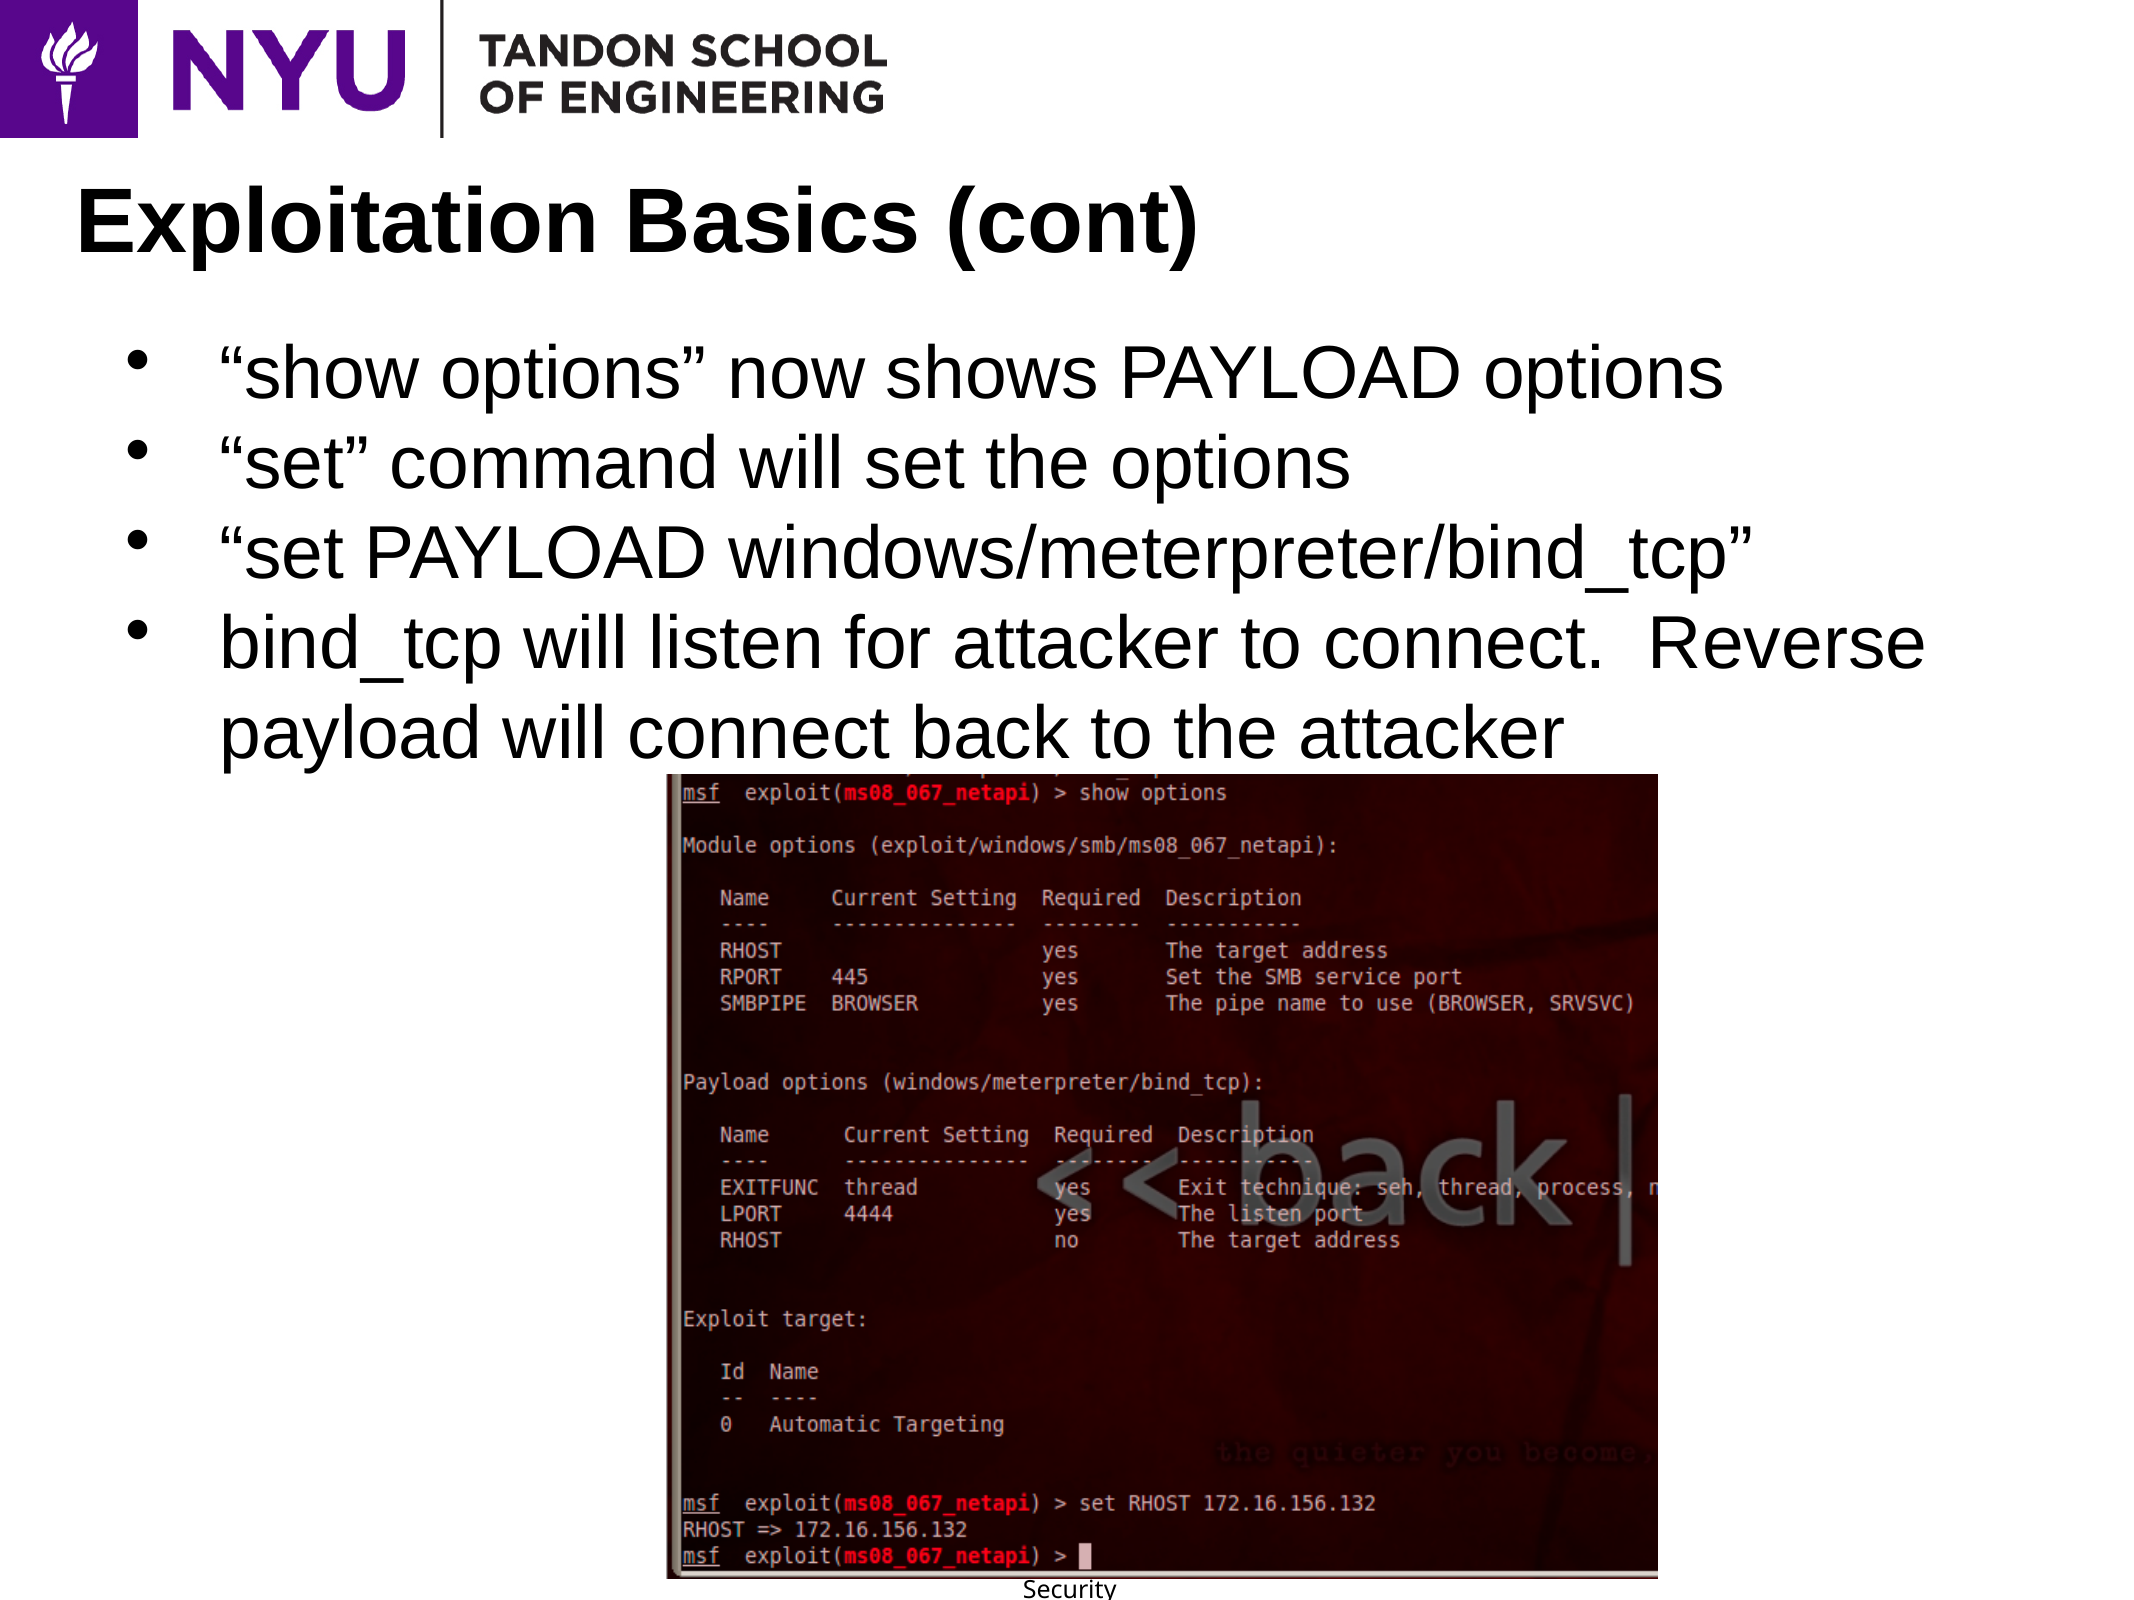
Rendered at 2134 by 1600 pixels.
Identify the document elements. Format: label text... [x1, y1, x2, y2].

picture [666, 774, 1658, 1579]
title Exploitation Basics (cont) [54, 150, 2057, 263]
picture [0, 0, 887, 138]
list “show options” now shows PAYLOAD options “set” command will set the options “set PAYLOAD windows/meterpreter/bind_tcp” bind_tcp will listen for attacker to connect. Reverse payload will connect back to the attacker [104, 312, 2024, 1369]
